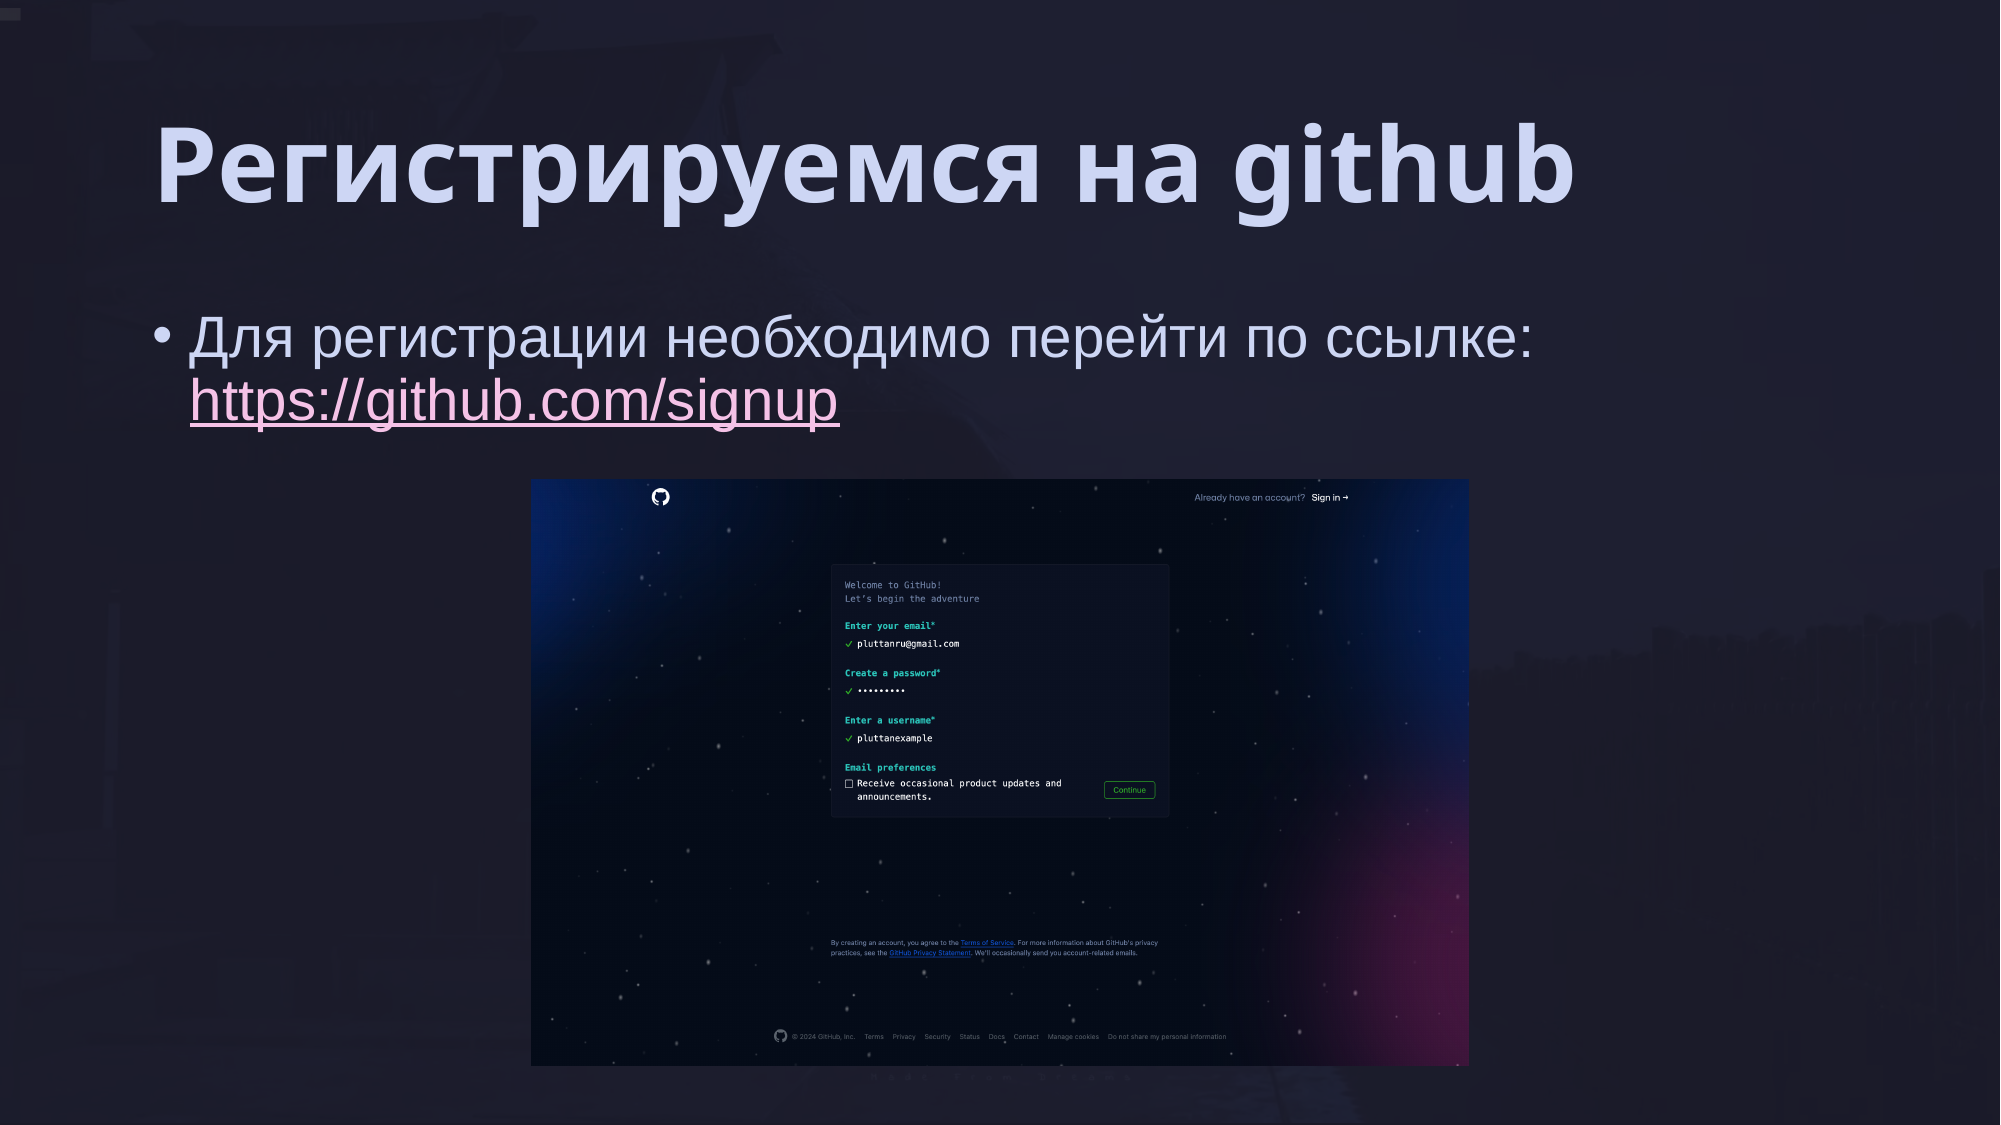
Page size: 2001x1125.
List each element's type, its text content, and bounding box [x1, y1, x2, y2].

list Для регистрации необходимо перейти по ссылке: https://github.com/signup [137, 299, 1863, 1014]
title Регистрируемся на github [137, 59, 1863, 278]
picture [531, 479, 1469, 1066]
